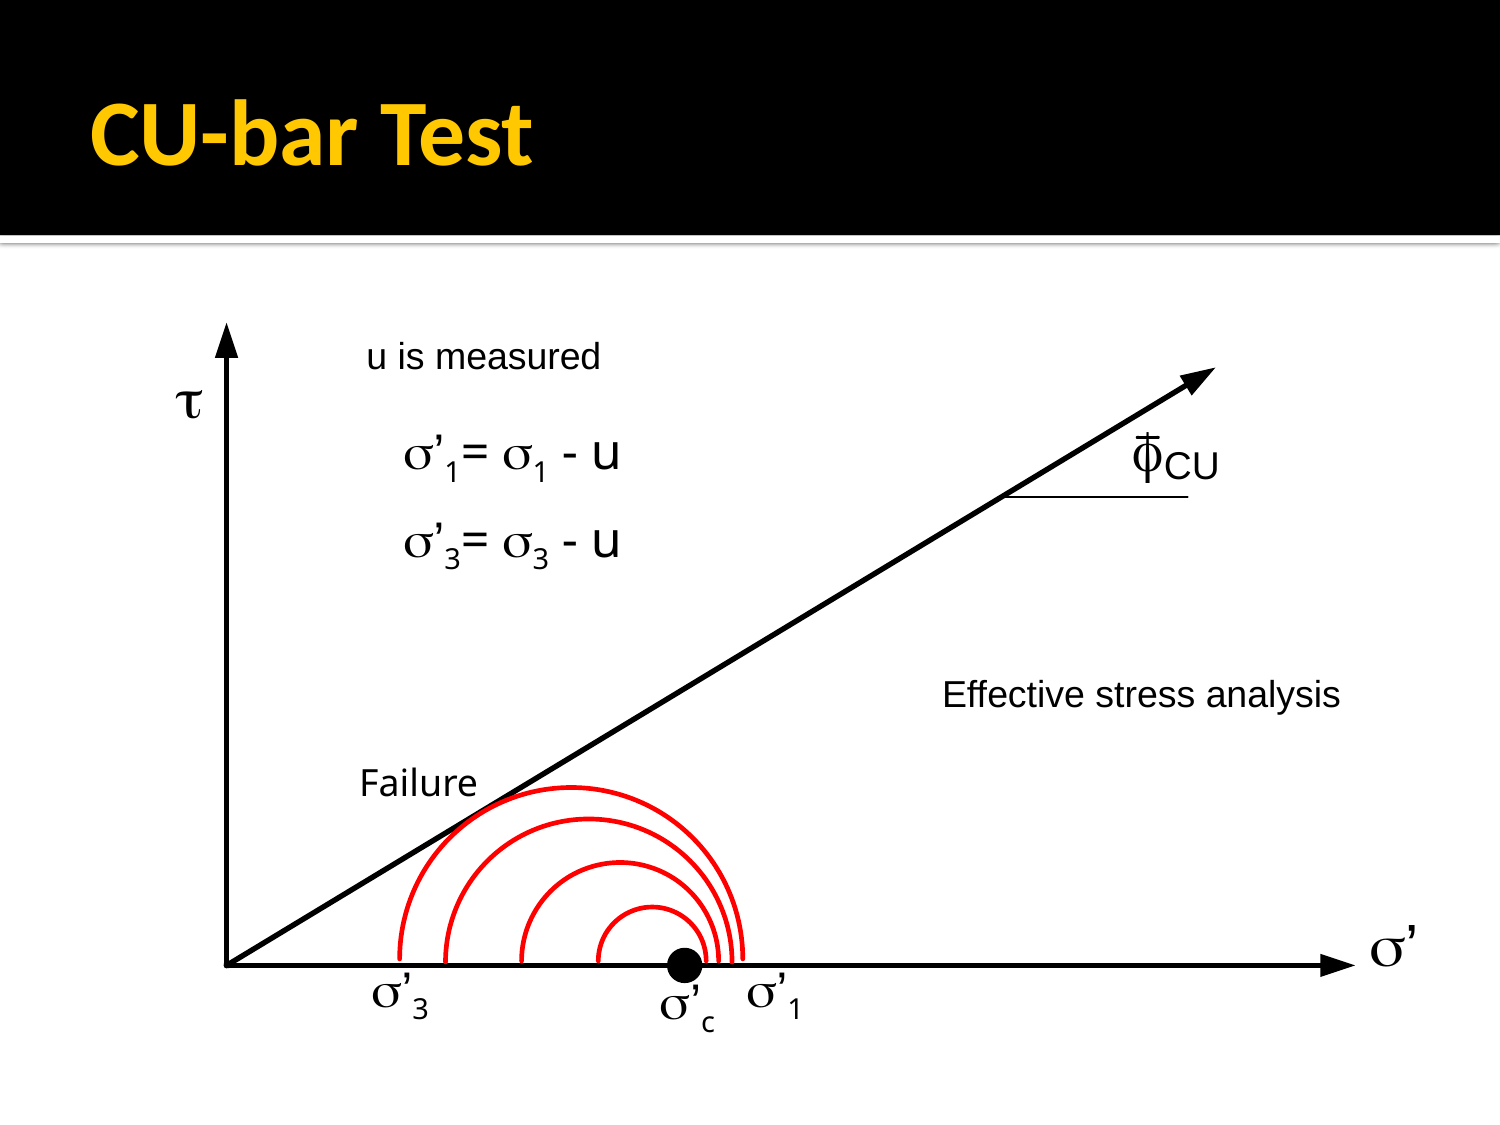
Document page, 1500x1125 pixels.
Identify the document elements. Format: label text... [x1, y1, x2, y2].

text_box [174, 319, 1422, 988]
text_box s’3 [337, 996, 463, 1033]
text_box s’c [624, 996, 750, 1046]
title CU-bar Test [75, 24, 1425, 231]
text_box s’1 [712, 996, 838, 1033]
